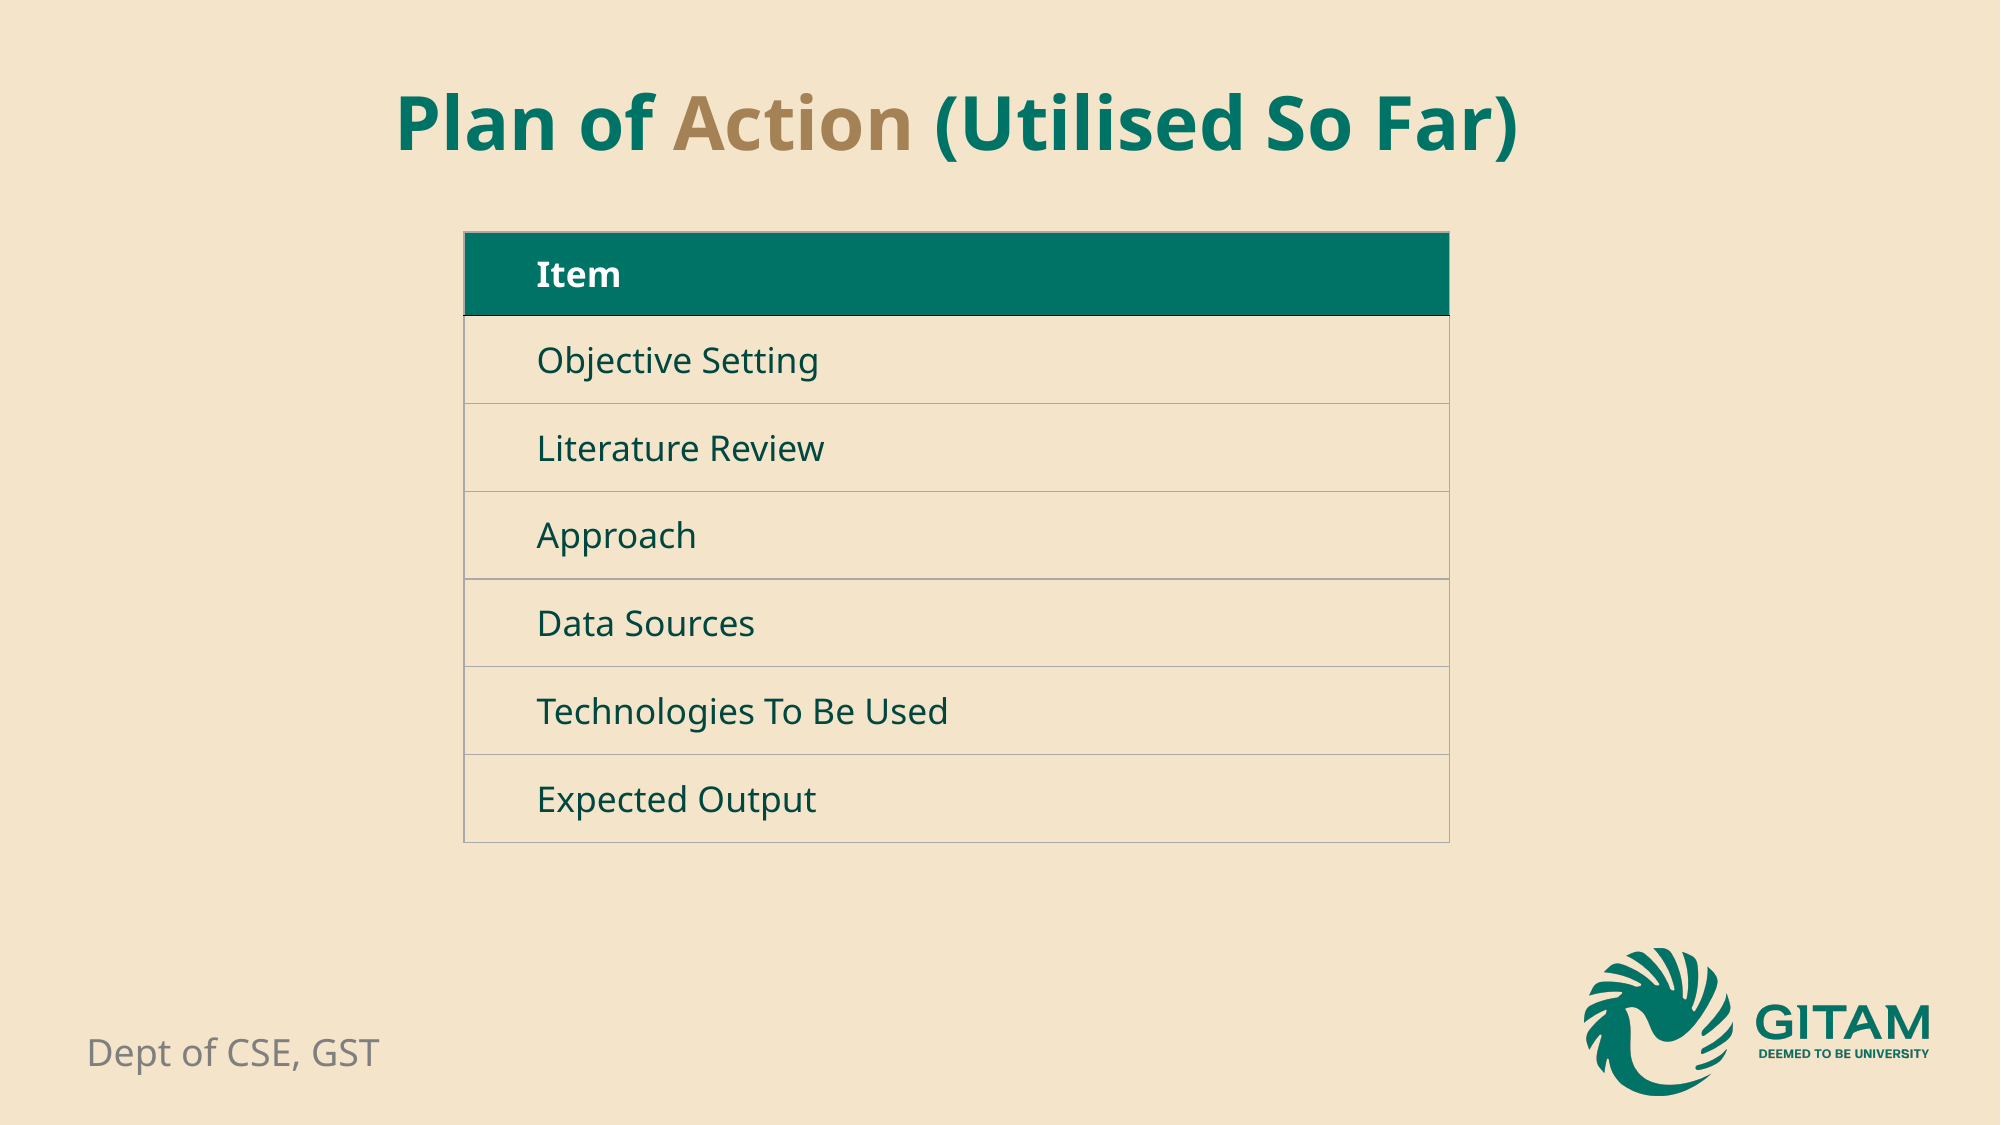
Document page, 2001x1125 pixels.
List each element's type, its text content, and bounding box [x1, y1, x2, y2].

table_cell Literature Review [465, 404, 1449, 491]
picture [1584, 947, 1929, 1096]
text_box Plan of Action (Utilised So Far) [135, 78, 1779, 143]
table_cell Technologies To Be Used [465, 667, 1449, 754]
table_header Item [465, 233, 1449, 315]
table_cell Approach [465, 492, 1449, 578]
table_cell Objective Setting [465, 316, 1449, 403]
table_cell Expected Output [465, 755, 1449, 842]
text_box Dept of CSE, GST [71, 1021, 857, 1082]
table_cell Data Sources [465, 580, 1449, 666]
